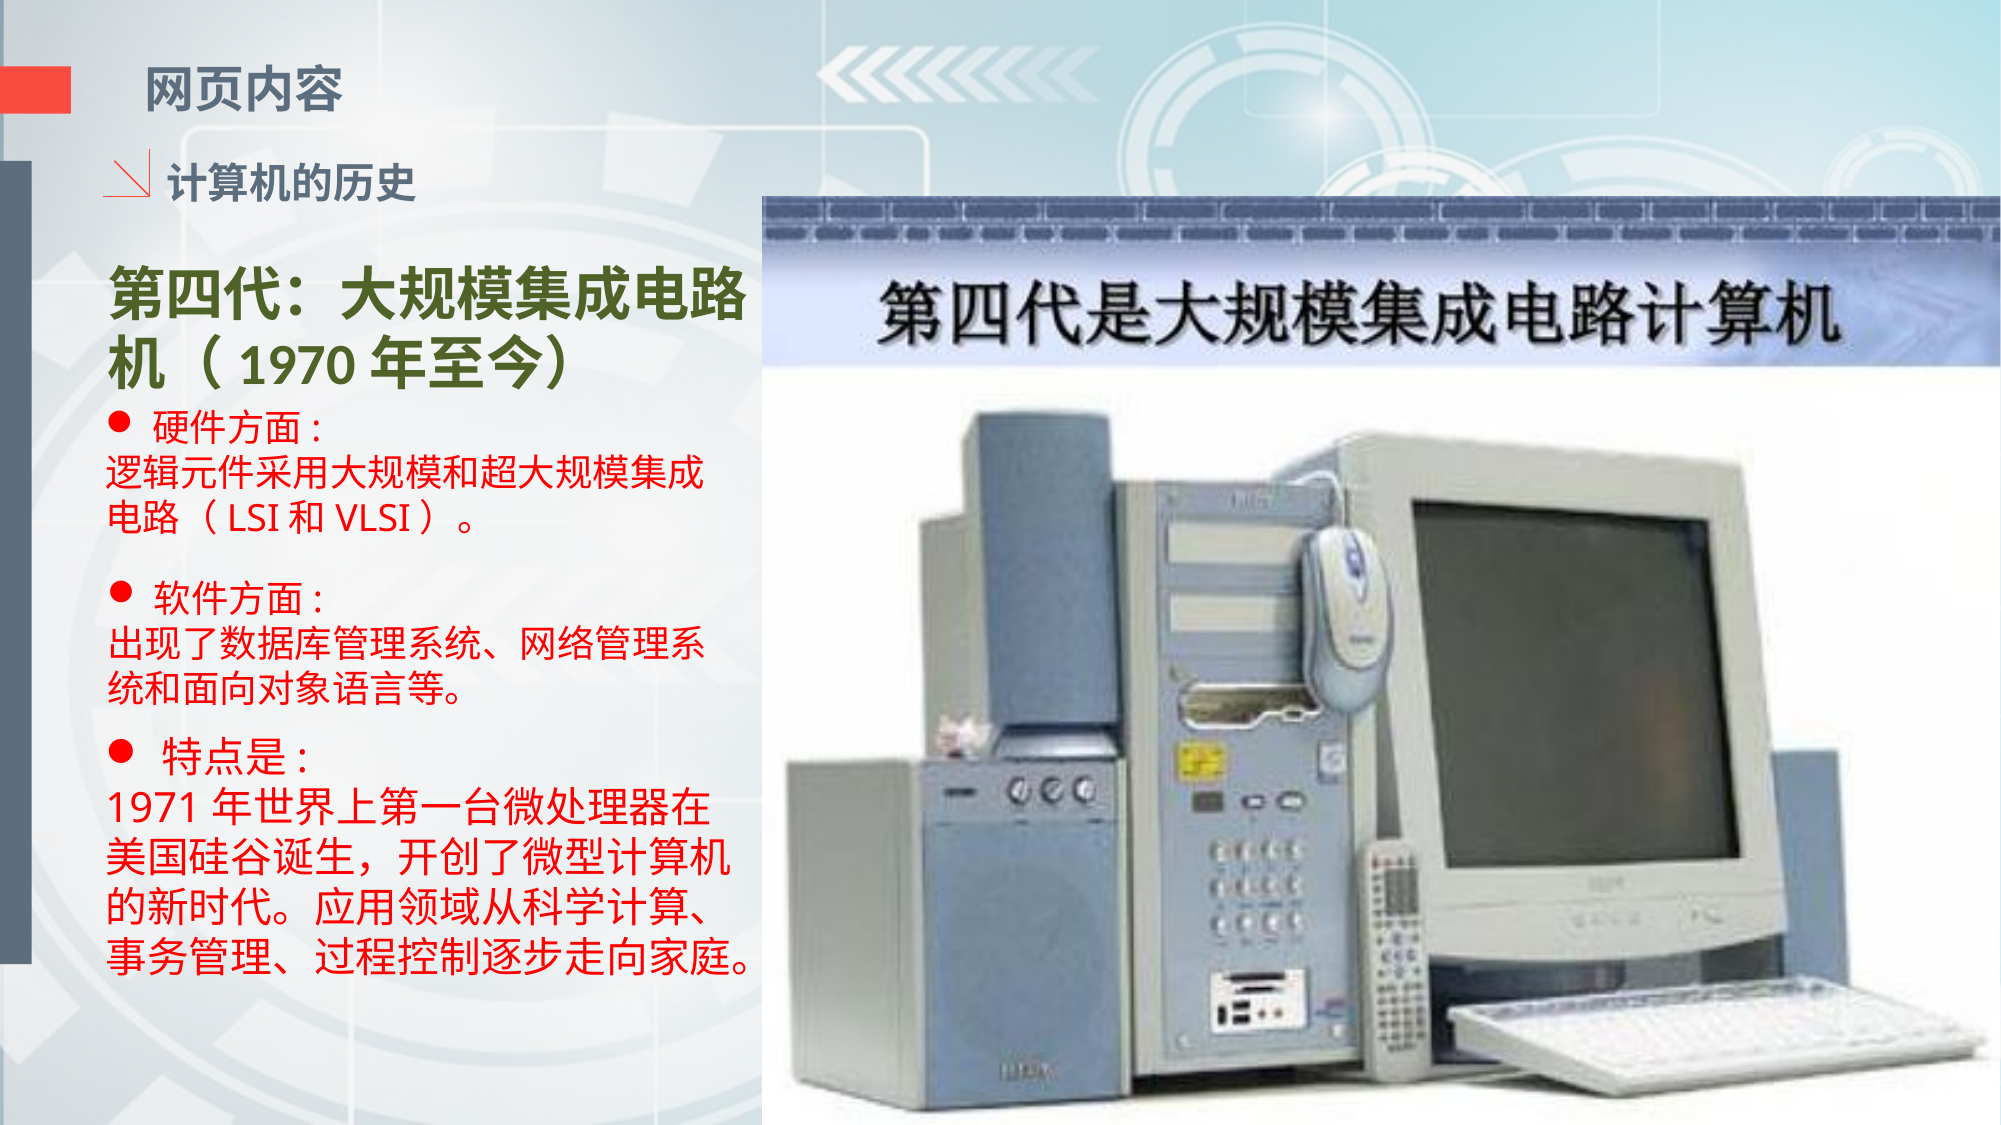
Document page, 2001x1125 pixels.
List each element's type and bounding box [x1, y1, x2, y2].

picture [0, 0, 2001, 1125]
text_box [102, 148, 150, 197]
